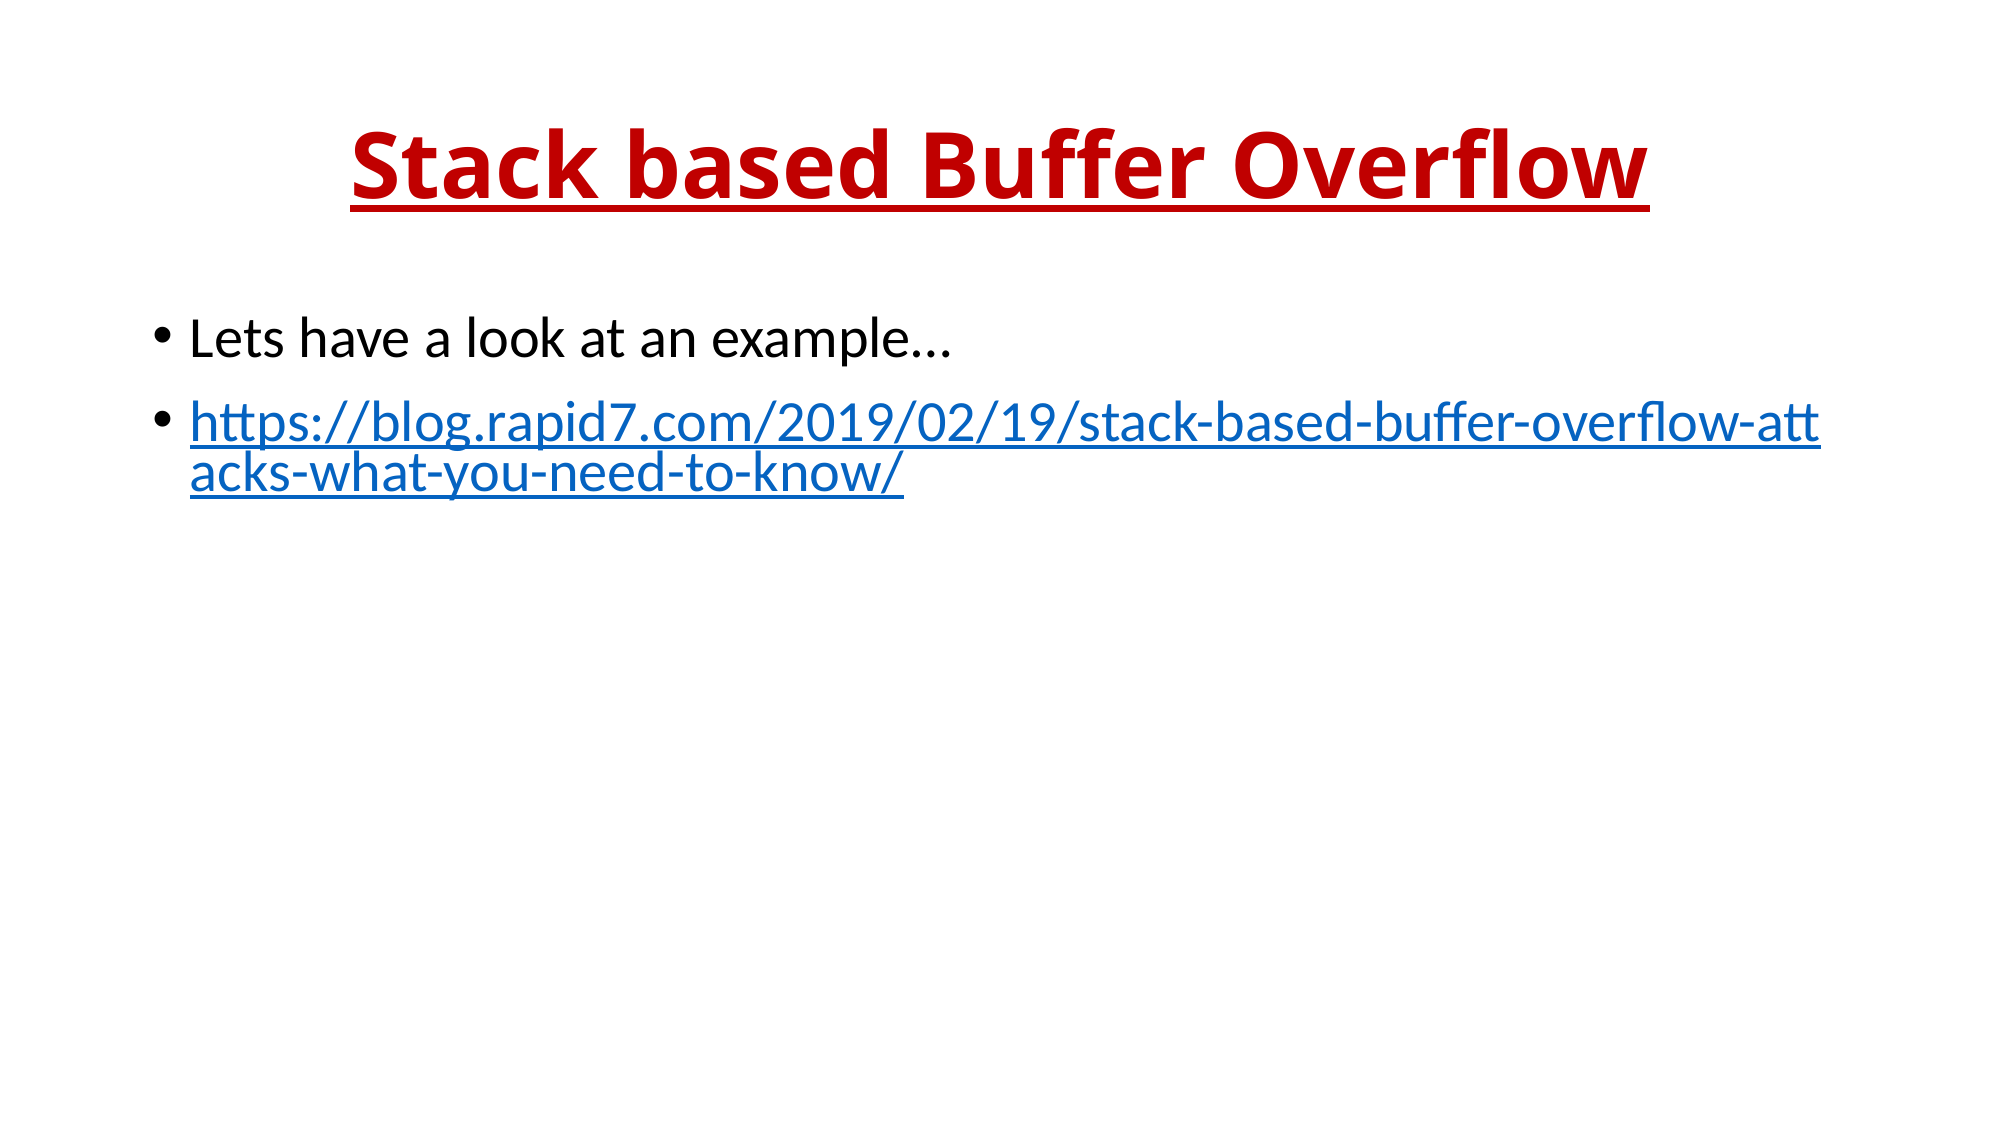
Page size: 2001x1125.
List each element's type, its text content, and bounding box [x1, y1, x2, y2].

title Stack based Buffer Overflow [137, 59, 1863, 278]
list Lets have a look at an example… https://blog.rapid7.com/2019/02/19/stack-based-buffer-overflow-attacks-what-you-need-to-know/ [137, 299, 1863, 1014]
